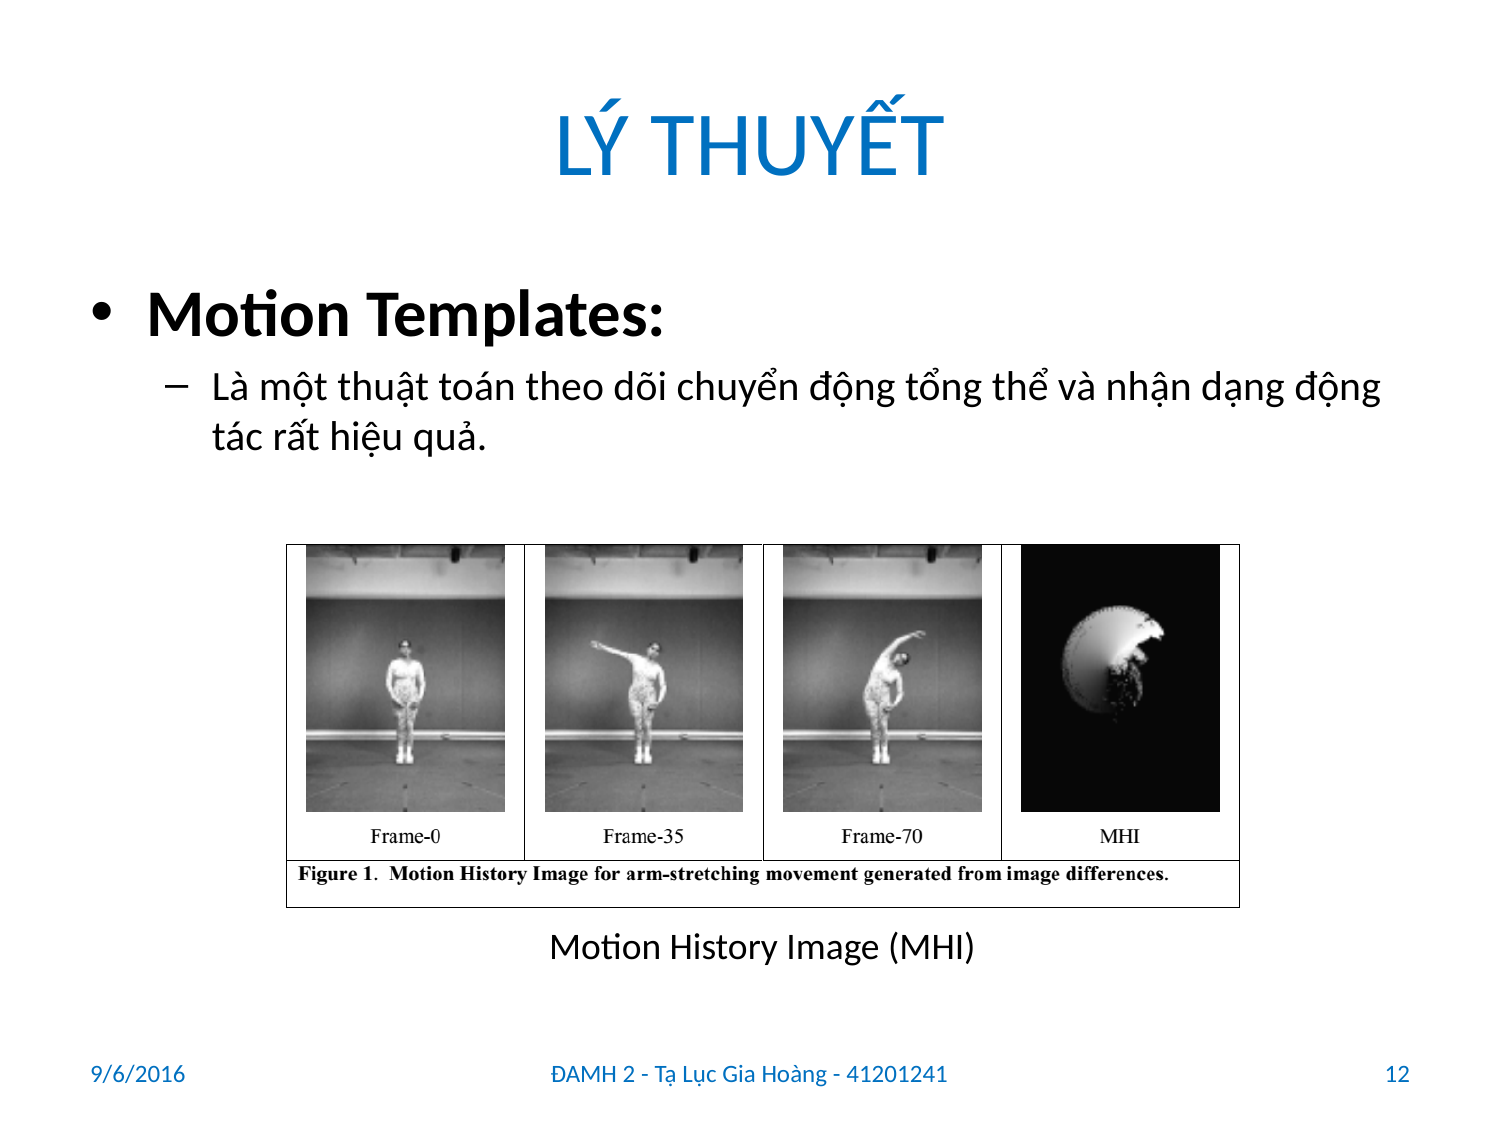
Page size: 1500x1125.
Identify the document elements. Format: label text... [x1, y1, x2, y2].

slide_number 12 [1074, 1042, 1425, 1103]
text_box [280, 541, 1244, 976]
footer ĐAMH 2 - Tạ Lục Gia Hoàng - 41201241 [512, 1042, 988, 1103]
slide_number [75, 1042, 425, 1103]
list Motion Templates: Là một thuật toán theo dõi chuyển động tổng thể và nhận dạng động tác rất hiệu quả. [75, 262, 1425, 1005]
title LÝ THUYẾT [75, 45, 1425, 233]
